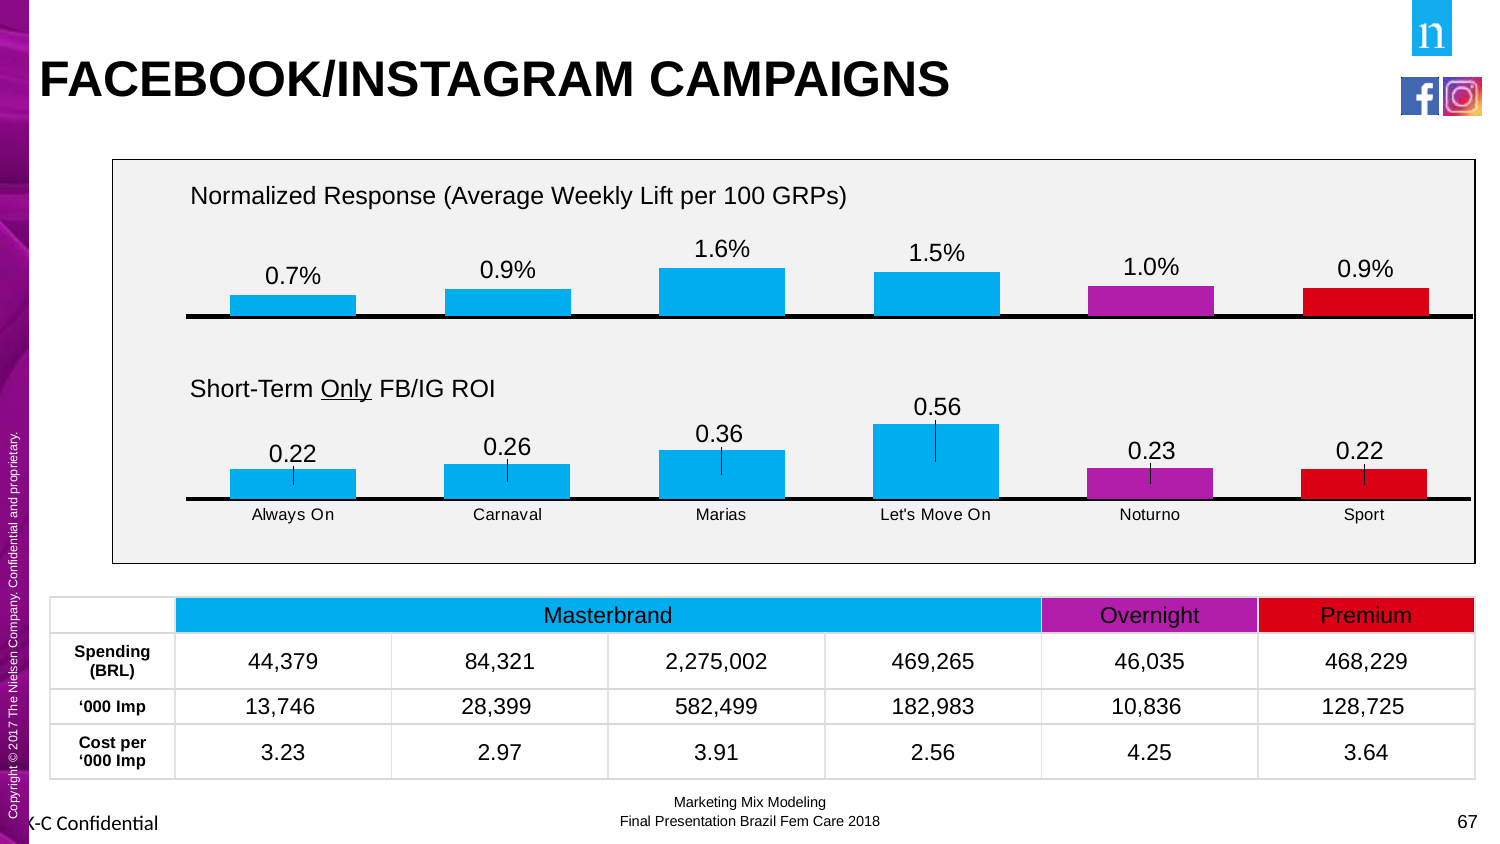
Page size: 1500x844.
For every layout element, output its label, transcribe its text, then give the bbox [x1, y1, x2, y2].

table_cell 2.97 [392, 725, 607, 778]
title Facebook/instagram campaigns [24, 46, 1413, 118]
list Marketing Mix Modeling Final Presentation Brazil Fem Care 2018 [300, 784, 1200, 830]
table_cell Spending (BRL) [51, 634, 174, 688]
table_header Masterbrand [176, 598, 1041, 632]
table_cell 469,265 [826, 634, 1041, 688]
table_cell 128,725 [1259, 690, 1474, 723]
table_cell 3.91 [609, 725, 824, 778]
table_cell 28,399 [392, 690, 607, 723]
picture [0, 0, 29, 844]
table_cell 2.56 [826, 725, 1041, 778]
text_box [112, 159, 1475, 564]
table_cell 46,035 [1042, 634, 1257, 688]
picture [1400, 76, 1439, 115]
table_header Premium [1259, 598, 1474, 632]
table_cell 3.23 [176, 725, 391, 778]
picture [1422, 24, 1426, 47]
table_cell 2,275,002 [609, 634, 824, 688]
table_cell 4.25 [1042, 725, 1257, 778]
table_header Overnight [1042, 598, 1257, 632]
picture [1432, 24, 1441, 47]
table_cell 182,983 [826, 690, 1041, 723]
table_cell Cost per ‘000 Imp [51, 725, 174, 778]
picture [1443, 77, 1483, 117]
table_cell 468,229 [1259, 634, 1474, 688]
table_cell 3.64 [1259, 725, 1474, 778]
table_header [51, 598, 174, 632]
table_cell 84,321 [392, 634, 607, 688]
table_cell 582,499 [609, 690, 824, 723]
table_cell 10,836 [1042, 690, 1257, 723]
table_cell 44,379 [176, 634, 391, 688]
chart [168, 169, 1476, 560]
table_cell ‘000 Imp [51, 690, 174, 723]
table_cell 13,746 [176, 690, 391, 723]
